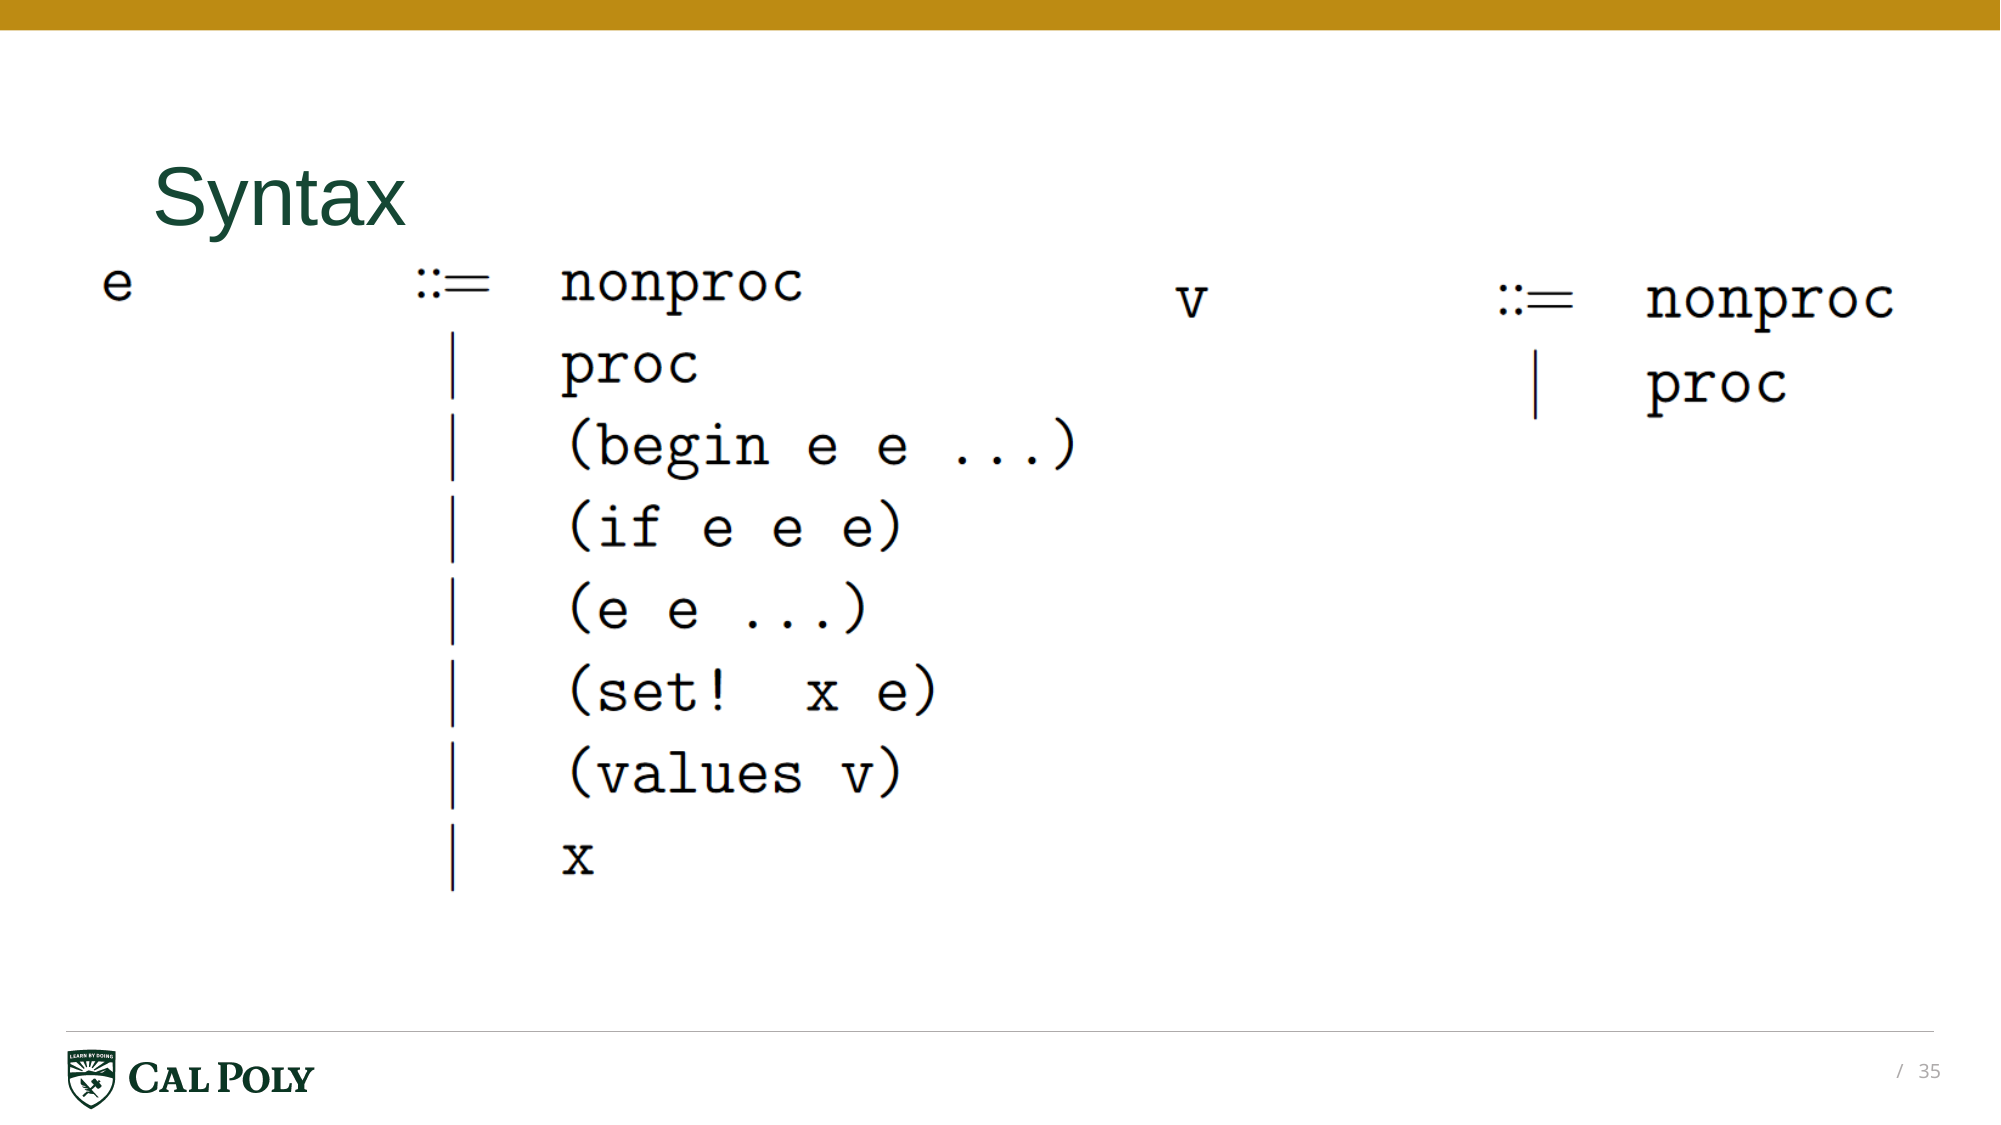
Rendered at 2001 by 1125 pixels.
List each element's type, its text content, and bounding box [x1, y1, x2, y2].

picture [1169, 265, 1912, 437]
title Syntax [137, 147, 1888, 250]
picture [88, 249, 1090, 913]
slide_number / 35 [1866, 1041, 1956, 1102]
picture [43, 1025, 338, 1125]
